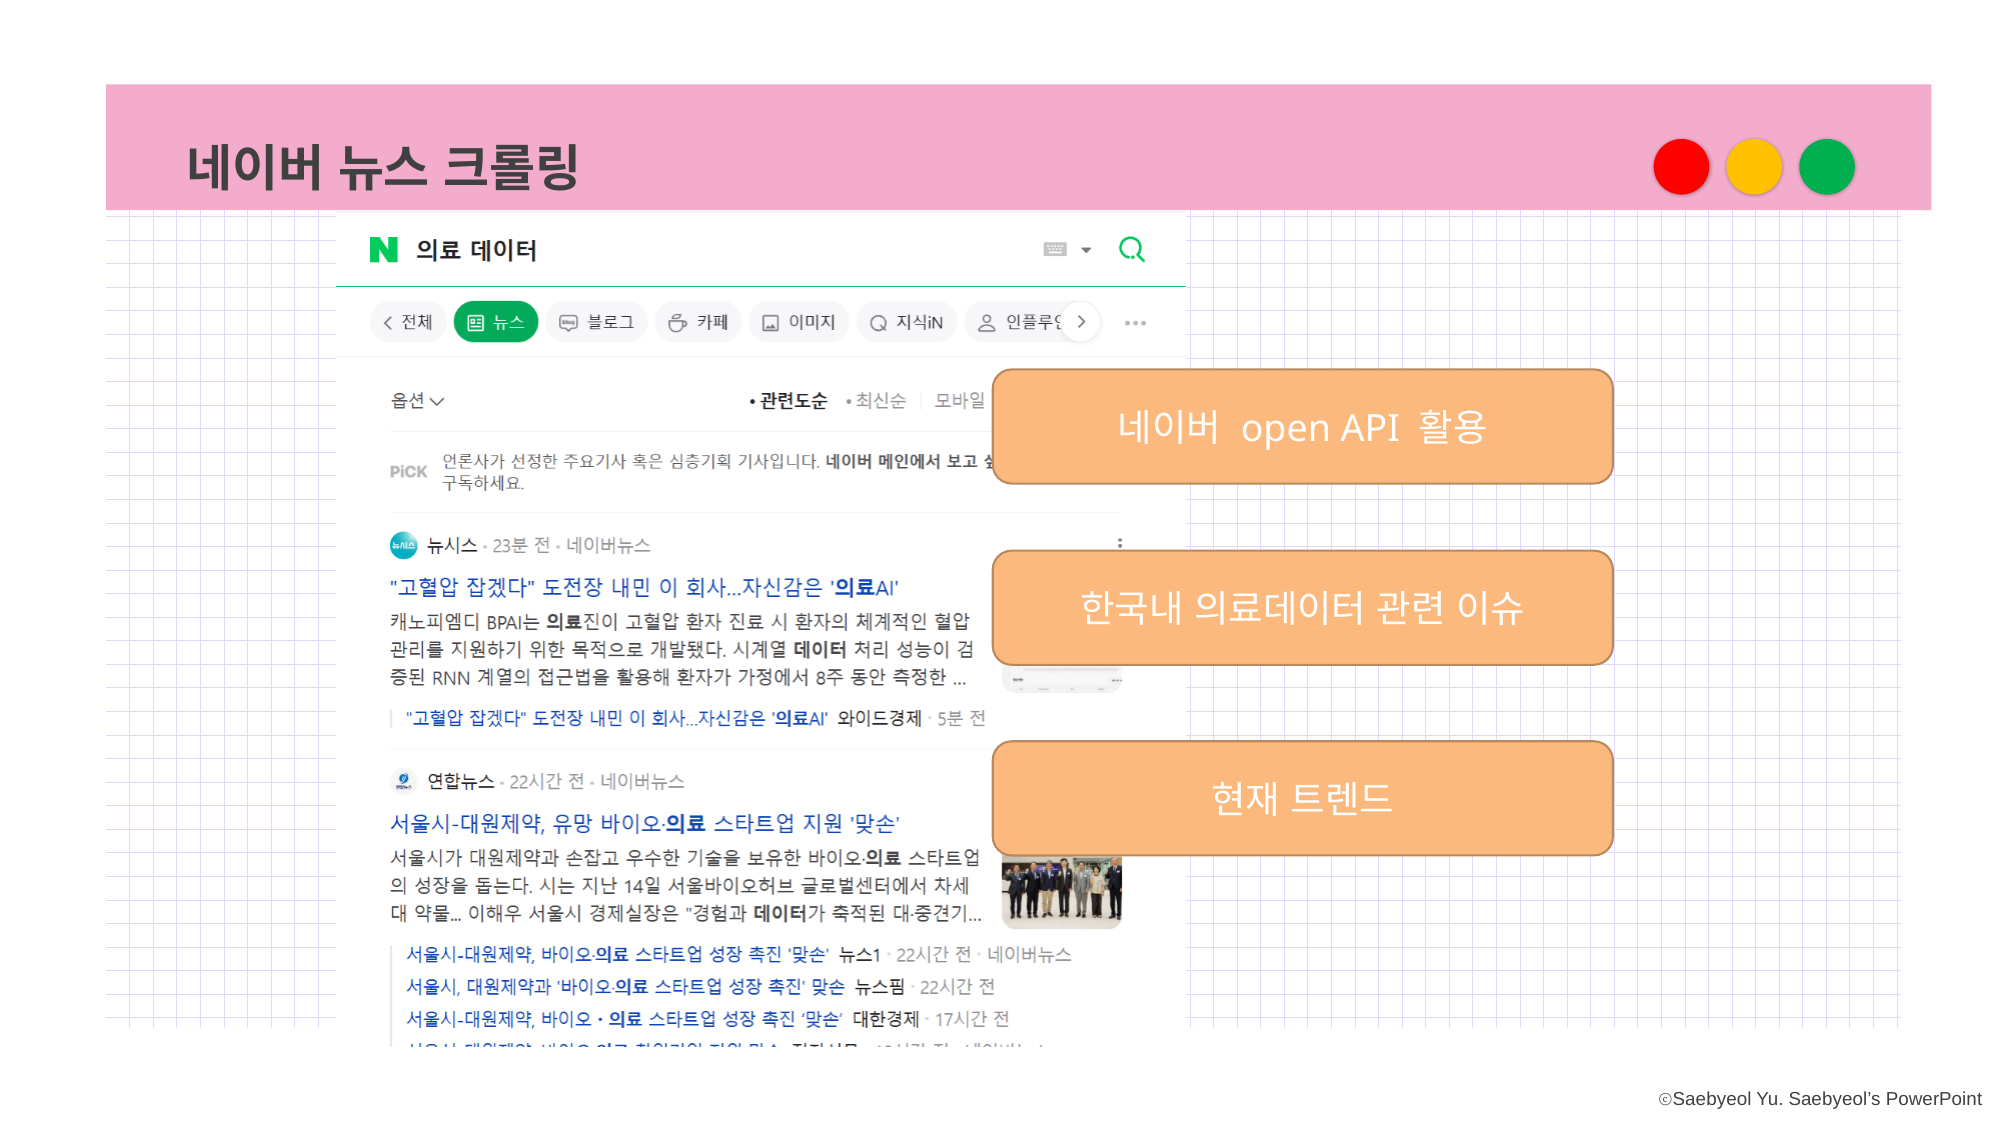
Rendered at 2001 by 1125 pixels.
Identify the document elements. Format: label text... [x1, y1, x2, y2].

picture [336, 210, 1186, 1047]
text_box [1725, 137, 1784, 196]
text_box 한국내 의료데이터 관련 이슈 [1186, 549, 1615, 666]
text_box 현재 트렌드 [1186, 740, 1615, 857]
text_box 네이버 뉴스 크롤링 [171, 129, 597, 205]
text_box [105, 83, 1932, 211]
text_box [1186, 211, 1902, 1029]
text_box [105, 211, 336, 1029]
text_box 네이버 open API 활용 [1186, 368, 1615, 485]
text_box [1652, 137, 1711, 196]
text_box [1798, 137, 1856, 196]
